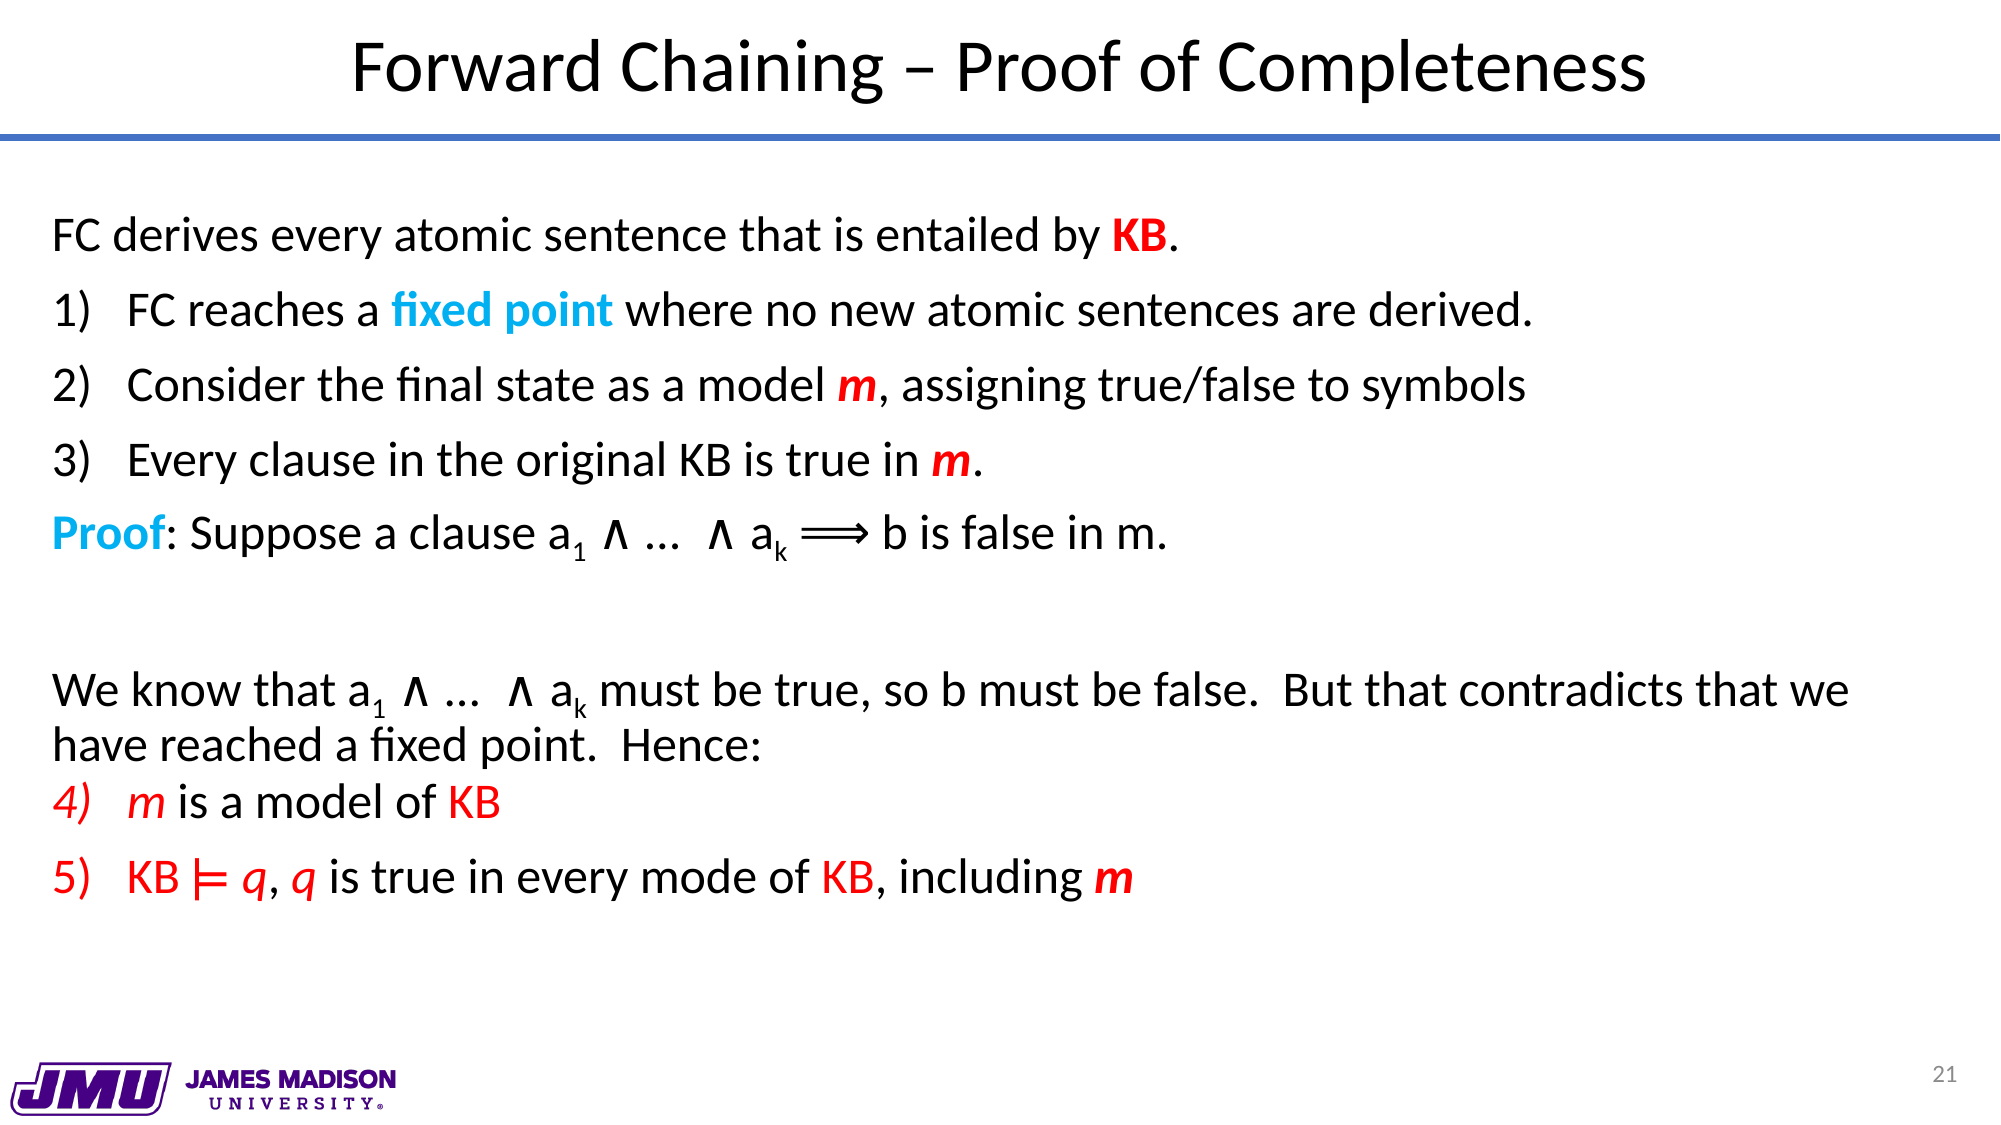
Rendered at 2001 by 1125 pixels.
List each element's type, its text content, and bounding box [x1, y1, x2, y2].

text_box FC derives every atomic sentence that is entailed by KB. FC reaches a fixed point where no new atomic sentences are derived. Consider the final state as a model m, assigning true/false to symbols Every clause in the original KB is true in m. [36, 200, 1871, 492]
title Forward Chaining – Proof of Completeness [0, 0, 2000, 134]
text_box Proof: Suppose a clause a1 ∧ … ∧ ak ⟹ b is false in m. We know that a1 ∧ … ∧ ak must be true, so b must be false. But that contradicts that we have reached a fixed point. Hence: [36, 492, 1871, 750]
slide_number 21 [1870, 1042, 1973, 1103]
text_box m is a model of KB KB ⊨ q, q is true in every mode of KB, including m [36, 767, 1871, 1060]
picture [0, 1042, 410, 1125]
